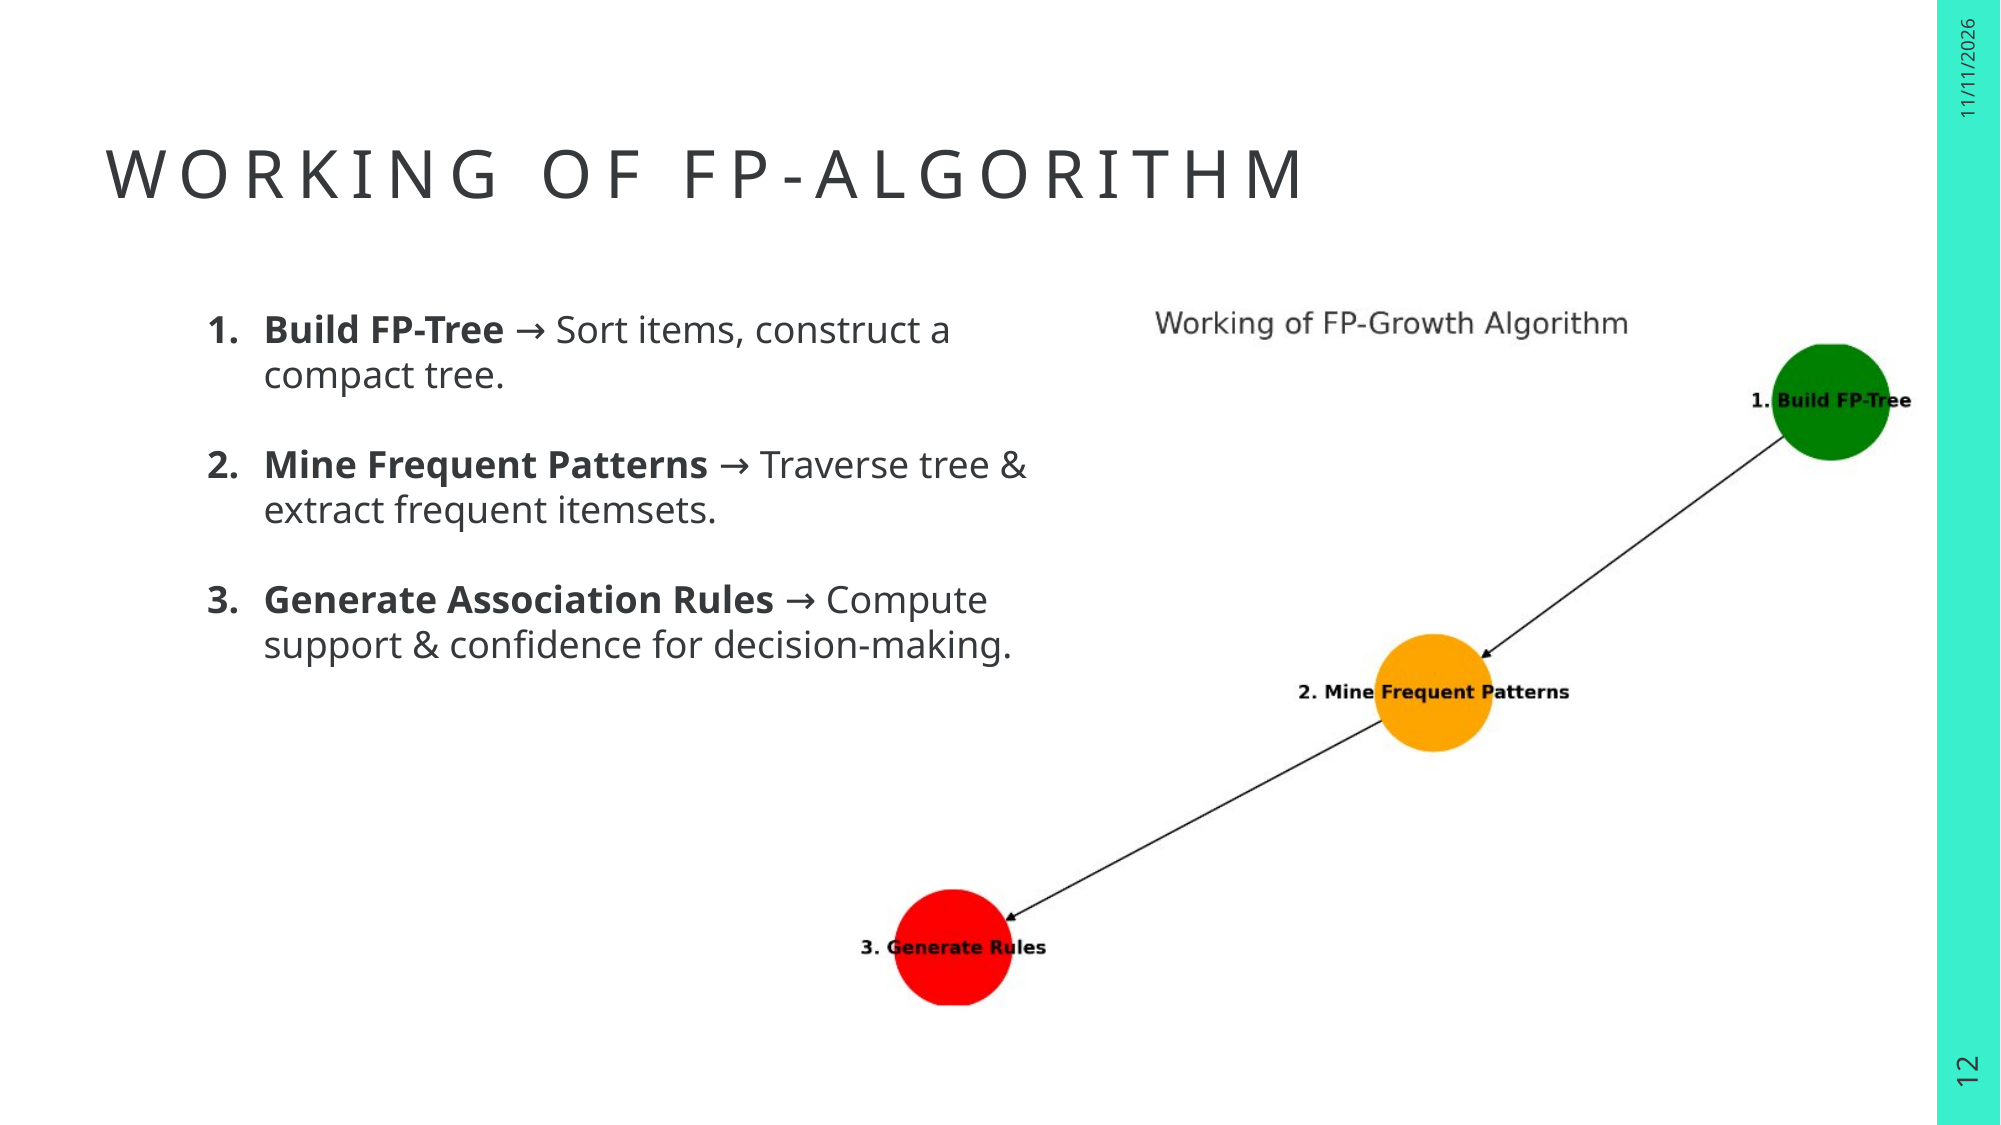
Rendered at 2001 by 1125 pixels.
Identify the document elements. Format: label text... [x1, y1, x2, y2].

picture [847, 298, 1936, 1019]
text_box Build FP-Tree → Sort items, construct a compact tree. Mine Frequent Patterns → Traverse tree & extract frequent itemsets. Generate Association Rules → Compute support & confidence for decision-making. [192, 298, 847, 674]
title Working of FP-Algorithm [90, 18, 1753, 213]
slide_number 12 [1937, 1019, 2000, 1125]
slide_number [1937, 0, 2000, 139]
